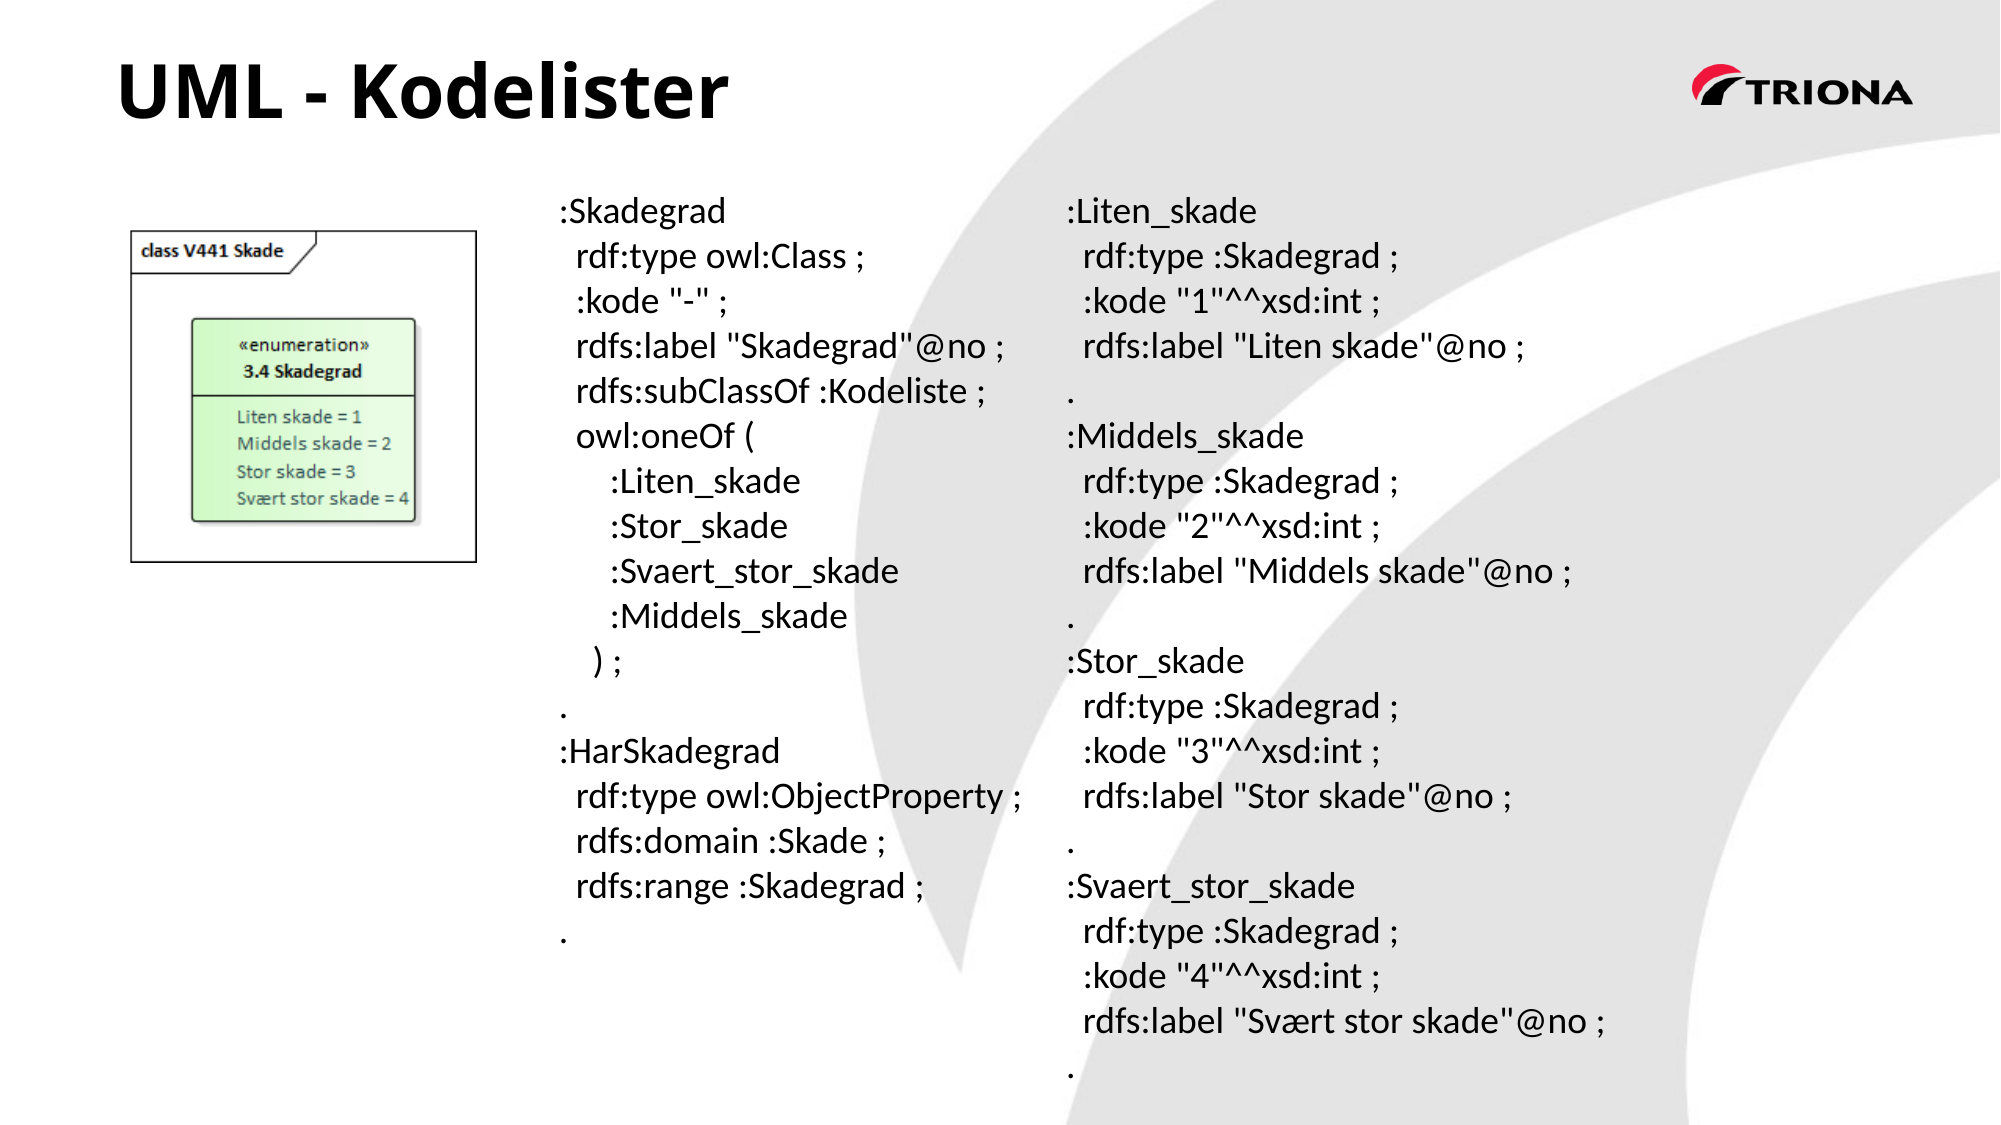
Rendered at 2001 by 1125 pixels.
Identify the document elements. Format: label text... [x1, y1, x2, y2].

text_box :Liten_skade rdf:type :Skadegrad ; :kode "1"^^xsd:int ; rdfs:label "Liten skade"@no ; . :Middels_skade rdf:type :Skadegrad ; :kode "2"^^xsd:int ; rdfs:label "Middels skade"@no ; . :Stor_skade rdf:type :Skadegrad ; :kode "3"^^xsd:int ; rdfs:label "Stor skade"@no ; . :Svaert_stor_skade rdf:type :Skadegrad ; :kode "4"^^xsd:int ; rdfs:label "Svært stor skade"@no ; . [1051, 178, 1622, 1093]
title UML - Kodelister [100, 2, 1693, 175]
picture [0, 0, 2000, 1125]
text_box :Skadegrad rdf:type owl:Class ; :kode "-" ; rdfs:label "Skadegrad"@no ; rdfs:subClassOf :Kodeliste ; owl:oneOf ( :Liten_skade :Stor_skade :Svaert_stor_skade :Middels_skade ) ; . :HarSkadegrad rdf:type owl:ObjectProperty ; rdfs:domain :Skade ; rdfs:range :Skadegrad ; . [544, 178, 1038, 958]
